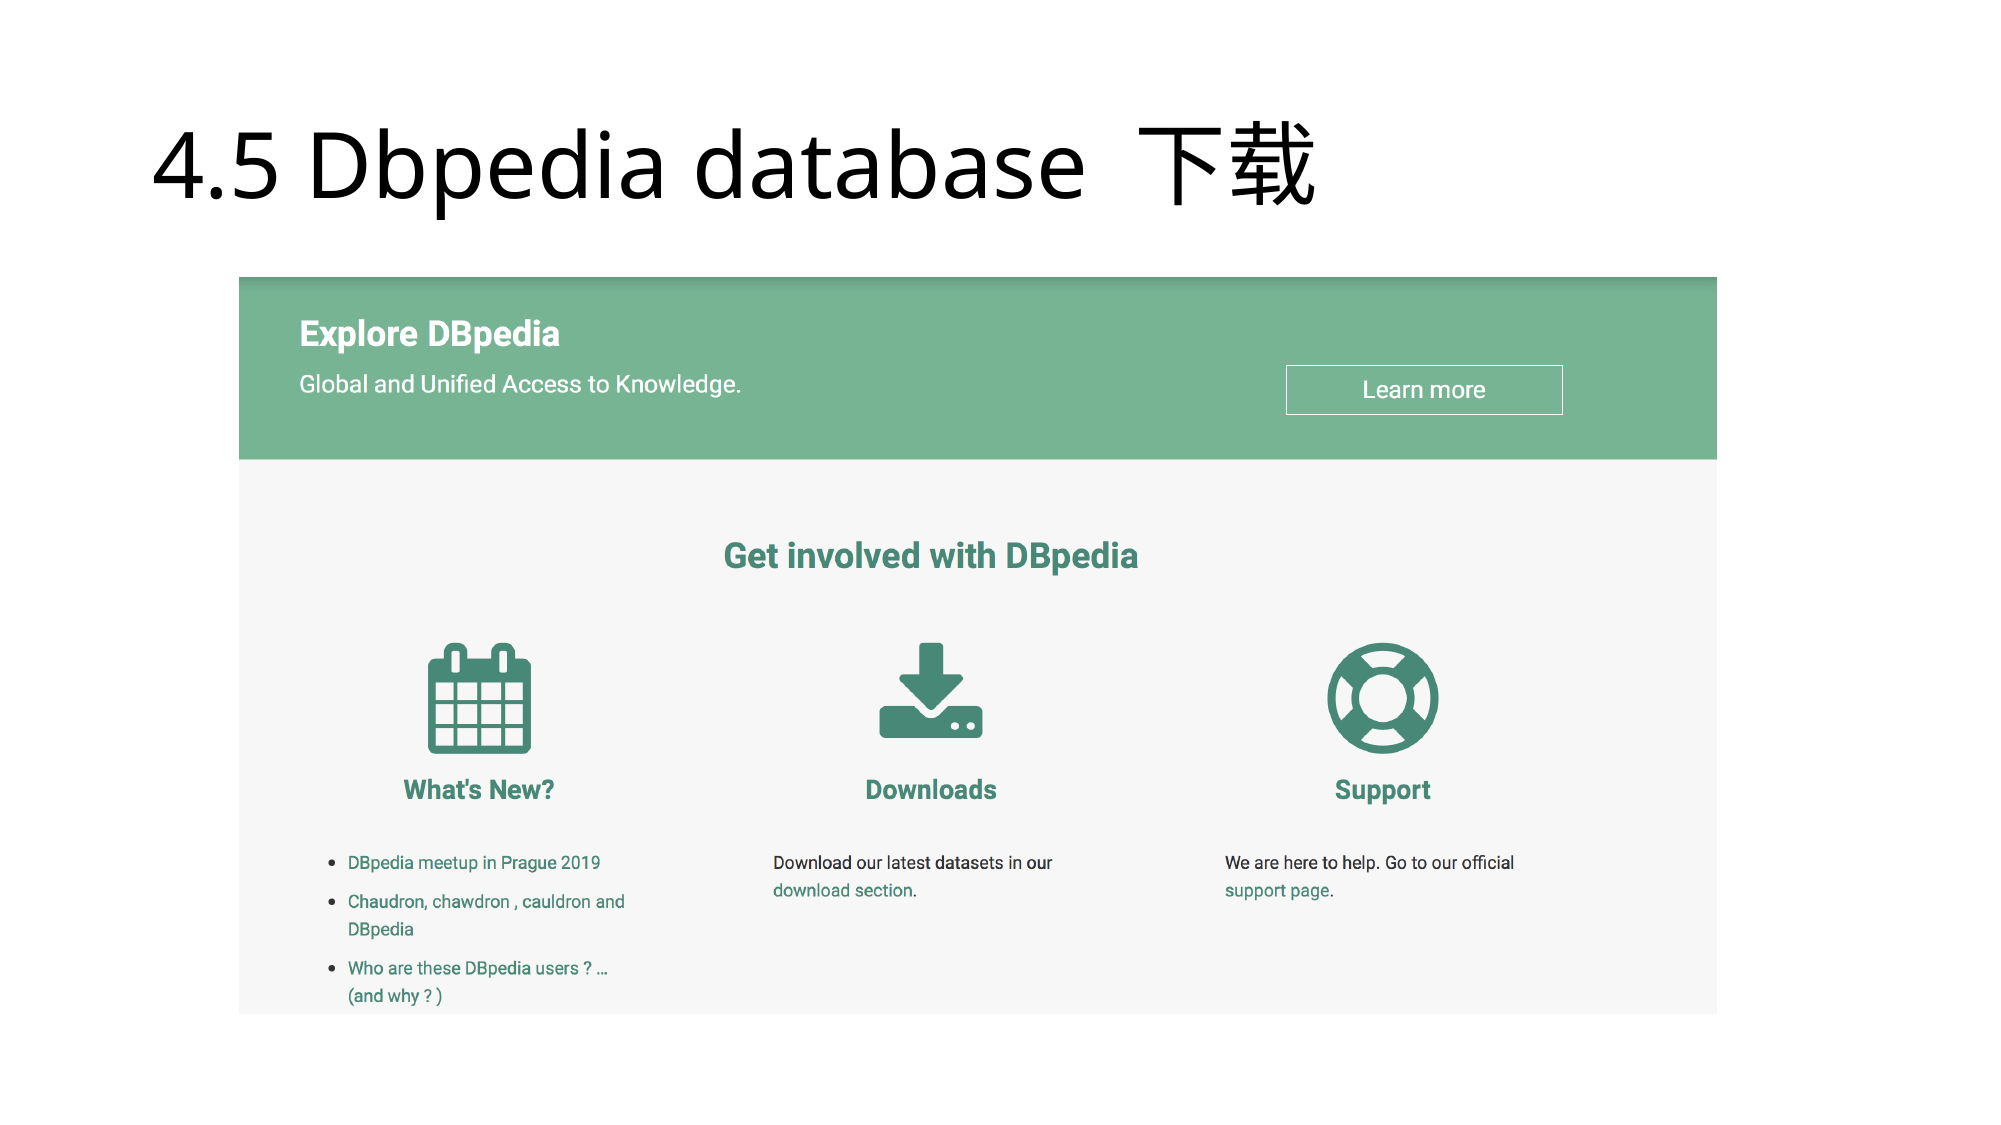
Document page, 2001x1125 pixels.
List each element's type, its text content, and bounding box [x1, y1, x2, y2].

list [238, 277, 1717, 1014]
title 4.5 Dbpedia database 下载 [137, 59, 1863, 278]
